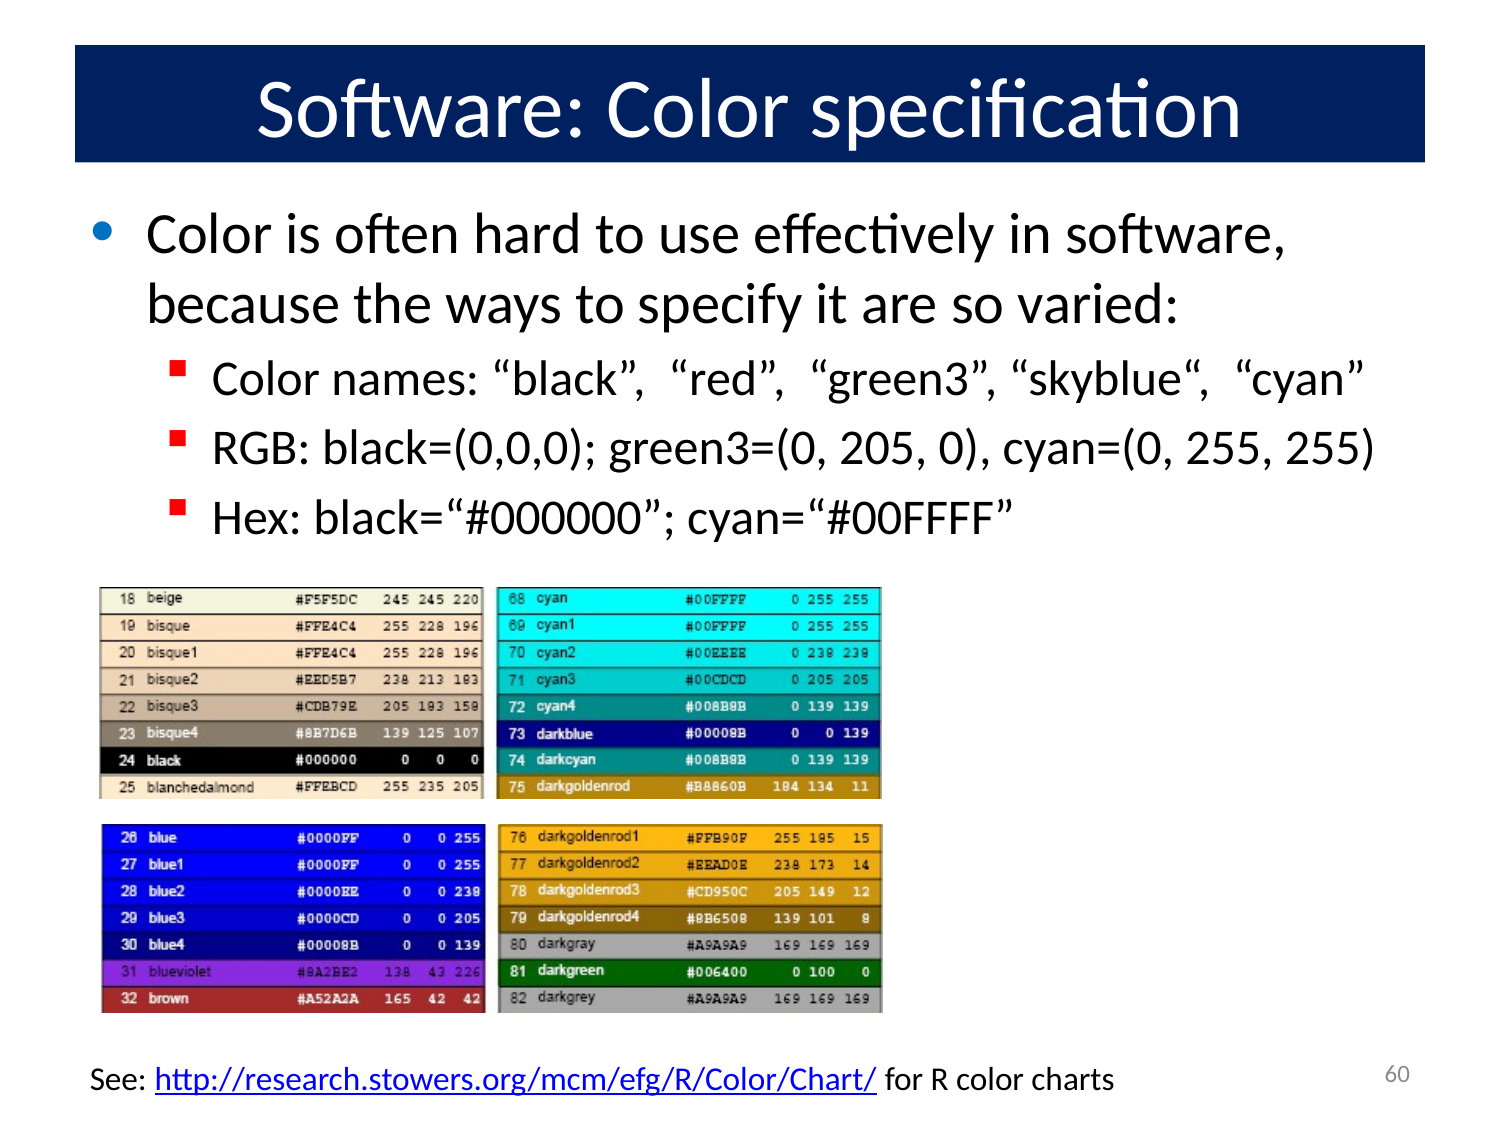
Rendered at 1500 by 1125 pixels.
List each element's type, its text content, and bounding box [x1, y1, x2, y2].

picture [99, 587, 882, 799]
picture [101, 824, 883, 1013]
text_box See: http://research.stowers.org/mcm/efg/R/Color/Chart/ for R color charts [75, 1049, 1300, 1105]
title Software: Color specification [75, 45, 1425, 163]
list Color is often hard to use effectively in software, because the ways to specify it are so varied: Color names: “black”, “red”, “green3”, “skyblue“, “cyan” RGB: black=(0,0,0); green3=(0, 205, 0), cyan=(0, 255, 255) Hex: black=“#000000”; cyan=“#00FFFF” [75, 187, 1425, 563]
slide_number 60 [1074, 1042, 1425, 1103]
